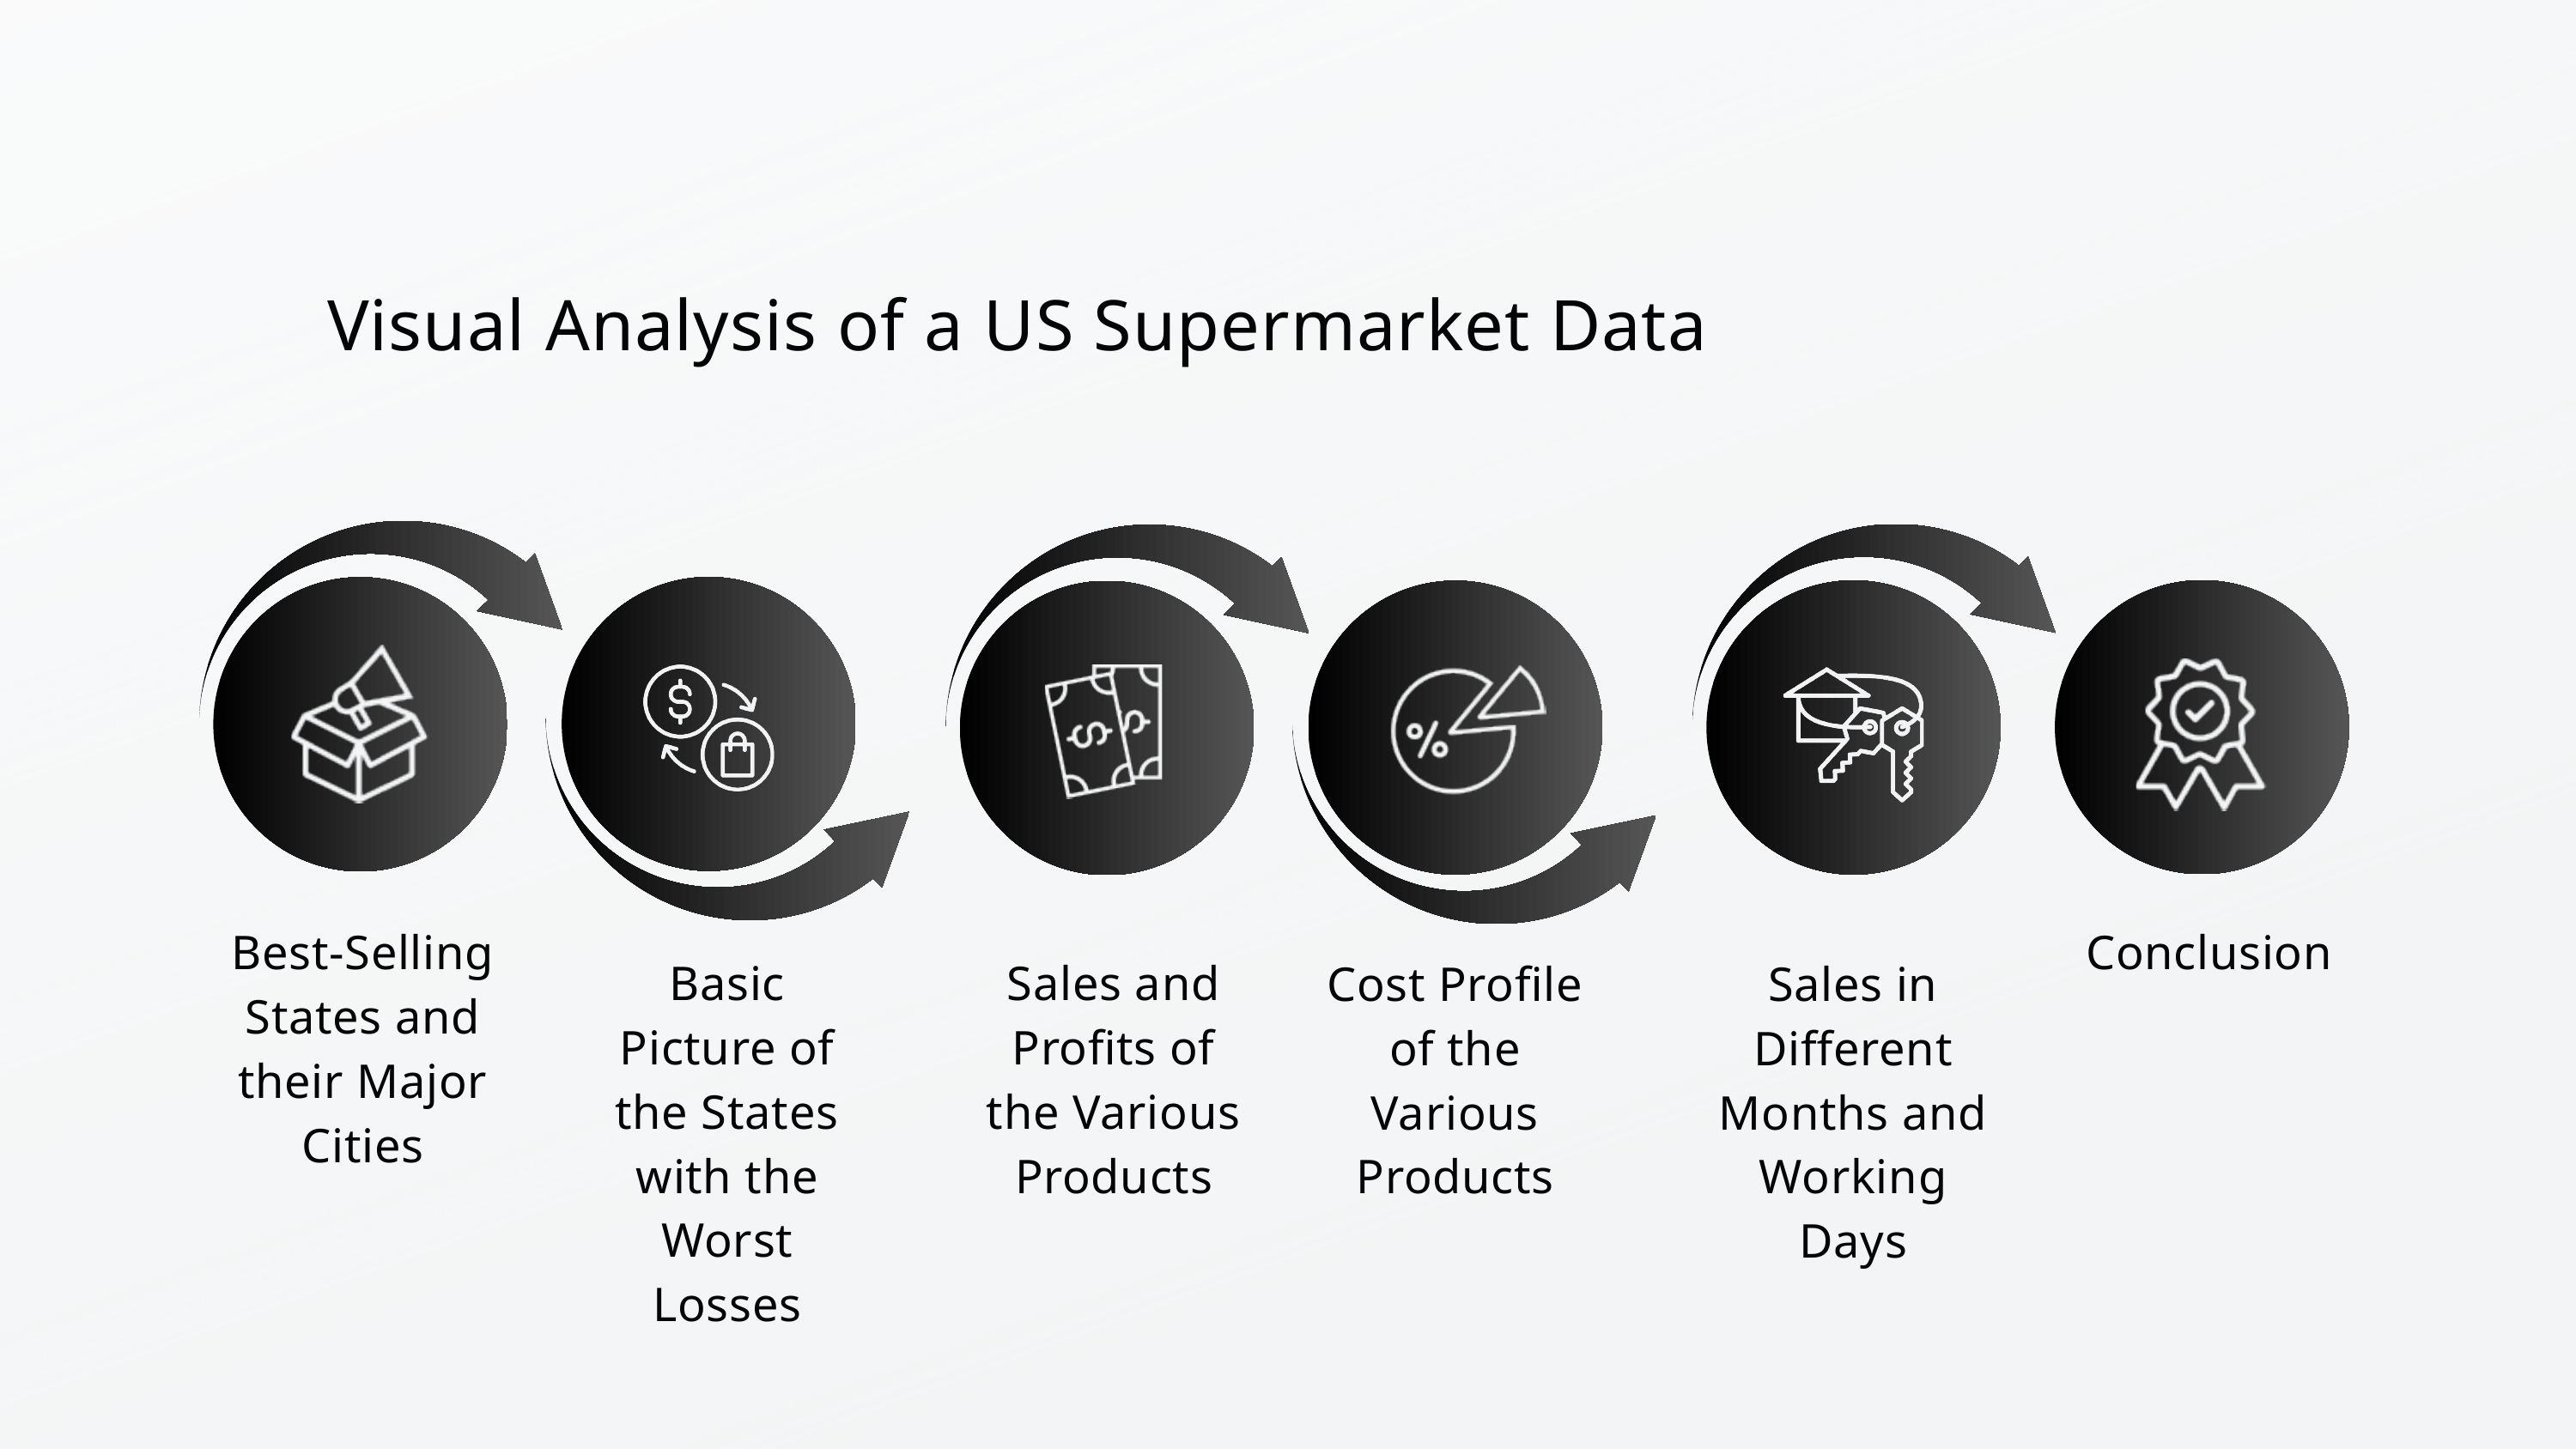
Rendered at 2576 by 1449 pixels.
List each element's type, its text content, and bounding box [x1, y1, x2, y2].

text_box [1692, 524, 2057, 726]
text_box Basic Picture of the States with the Worst Losses [587, 945, 868, 1331]
text_box Sales and Profits of the Various Products [974, 945, 1255, 1203]
text_box [0, 0, 2576, 1449]
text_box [959, 580, 1255, 876]
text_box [945, 524, 1309, 727]
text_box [213, 577, 508, 872]
text_box Sales in Different Months and Working Days [1713, 946, 1994, 1268]
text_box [198, 520, 563, 724]
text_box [561, 576, 856, 717]
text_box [1308, 580, 1603, 720]
text_box Cost Profile of the Various Products [1315, 946, 1595, 1203]
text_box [2054, 579, 2349, 875]
text_box Conclusion [2069, 914, 2349, 979]
text_box Visual Analysis of a US Supermarket Data [198, 268, 1838, 365]
text_box Best-Selling States and their Major Cities [222, 914, 503, 1172]
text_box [1291, 722, 1656, 925]
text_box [545, 718, 910, 921]
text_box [1706, 579, 2001, 876]
